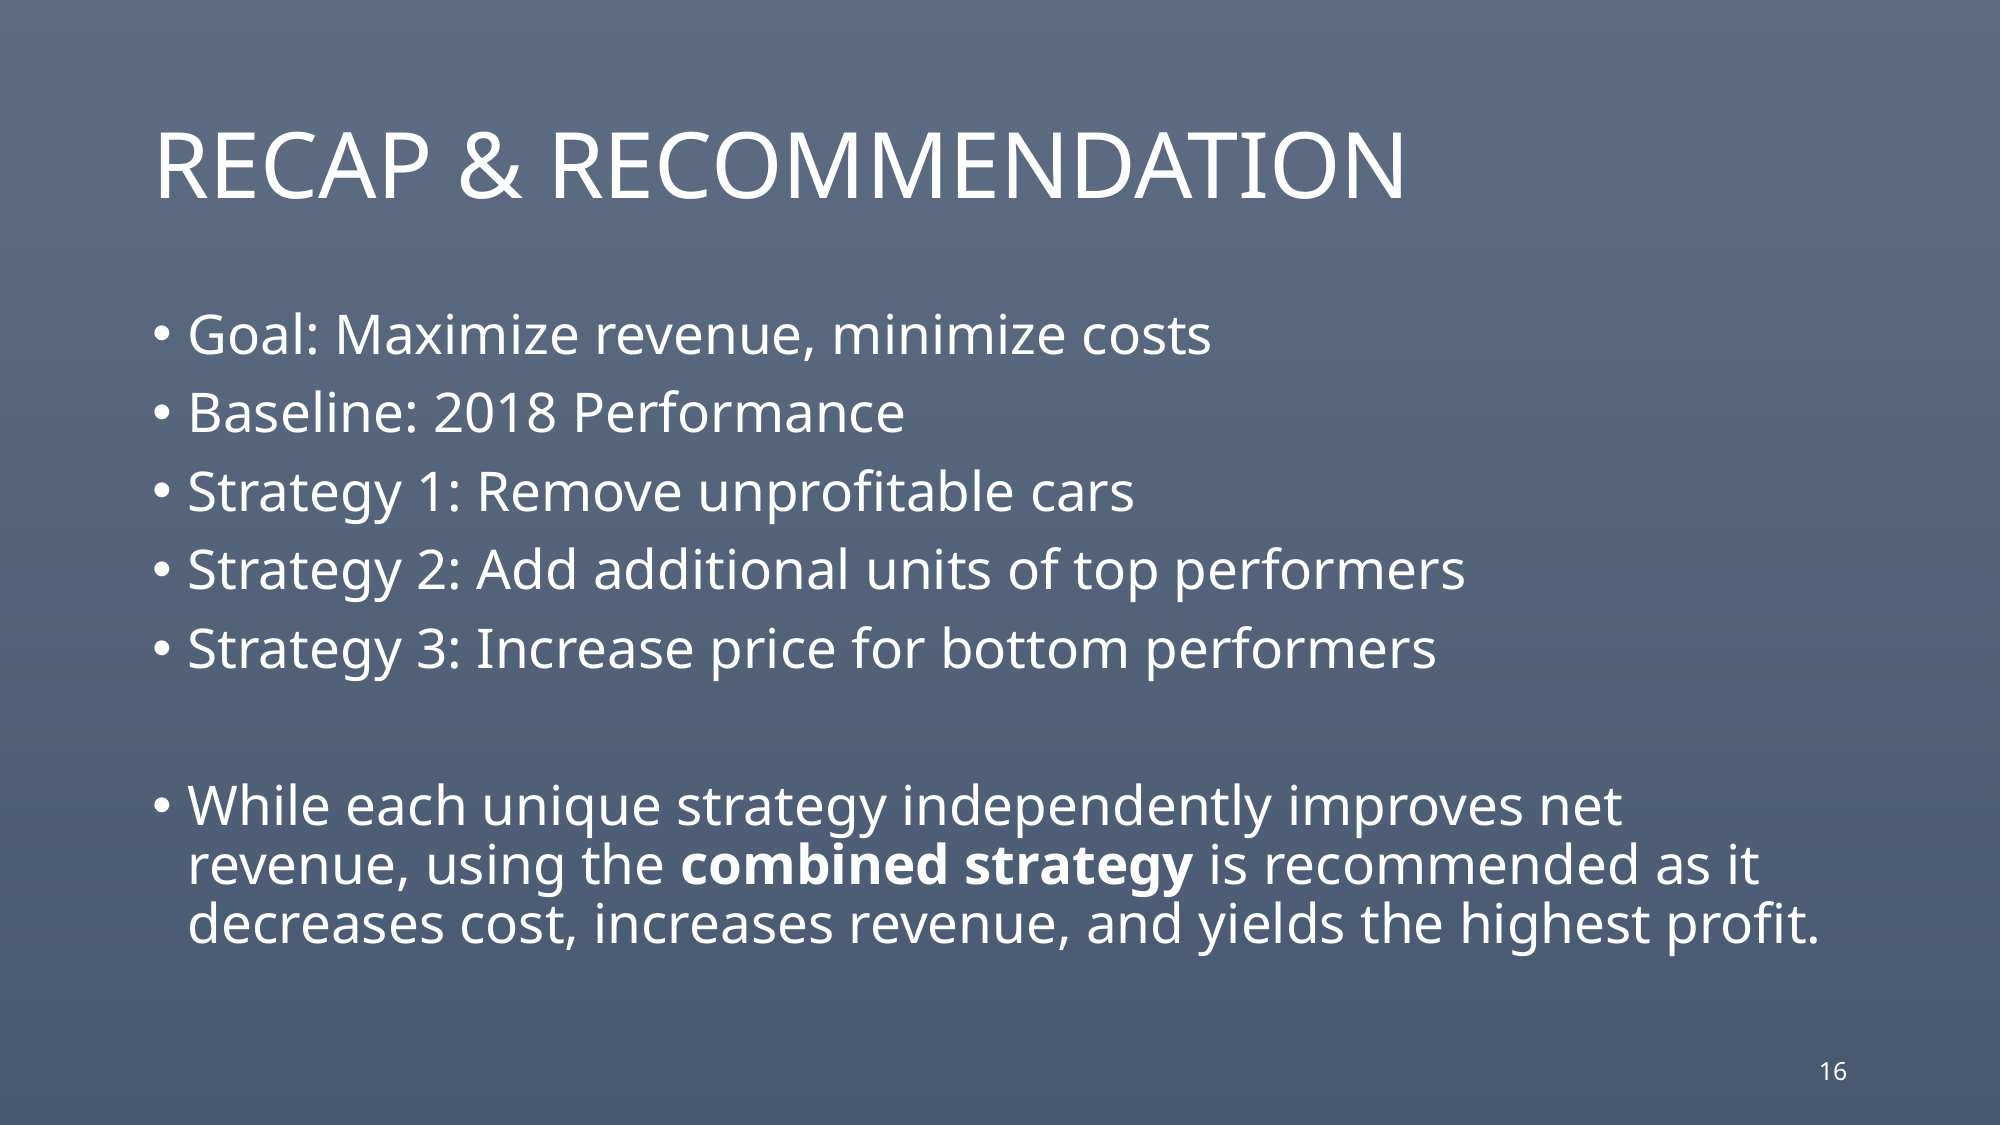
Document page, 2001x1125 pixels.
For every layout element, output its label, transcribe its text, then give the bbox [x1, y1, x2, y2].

list Goal: Maximize revenue, minimize costs Baseline: 2018 Performance Strategy 1: Remove unprofitable cars Strategy 2: Add additional units of top performers Strategy 3: Increase price for bottom performers While each unique strategy independently improves net revenue, using the combined strategy is recommended as it decreases cost, increases revenue, and yields the highest profit. [137, 299, 1863, 1014]
slide_number 16 [1412, 1042, 1863, 1103]
title RECAP & RECOMMENDATION [137, 59, 1863, 278]
